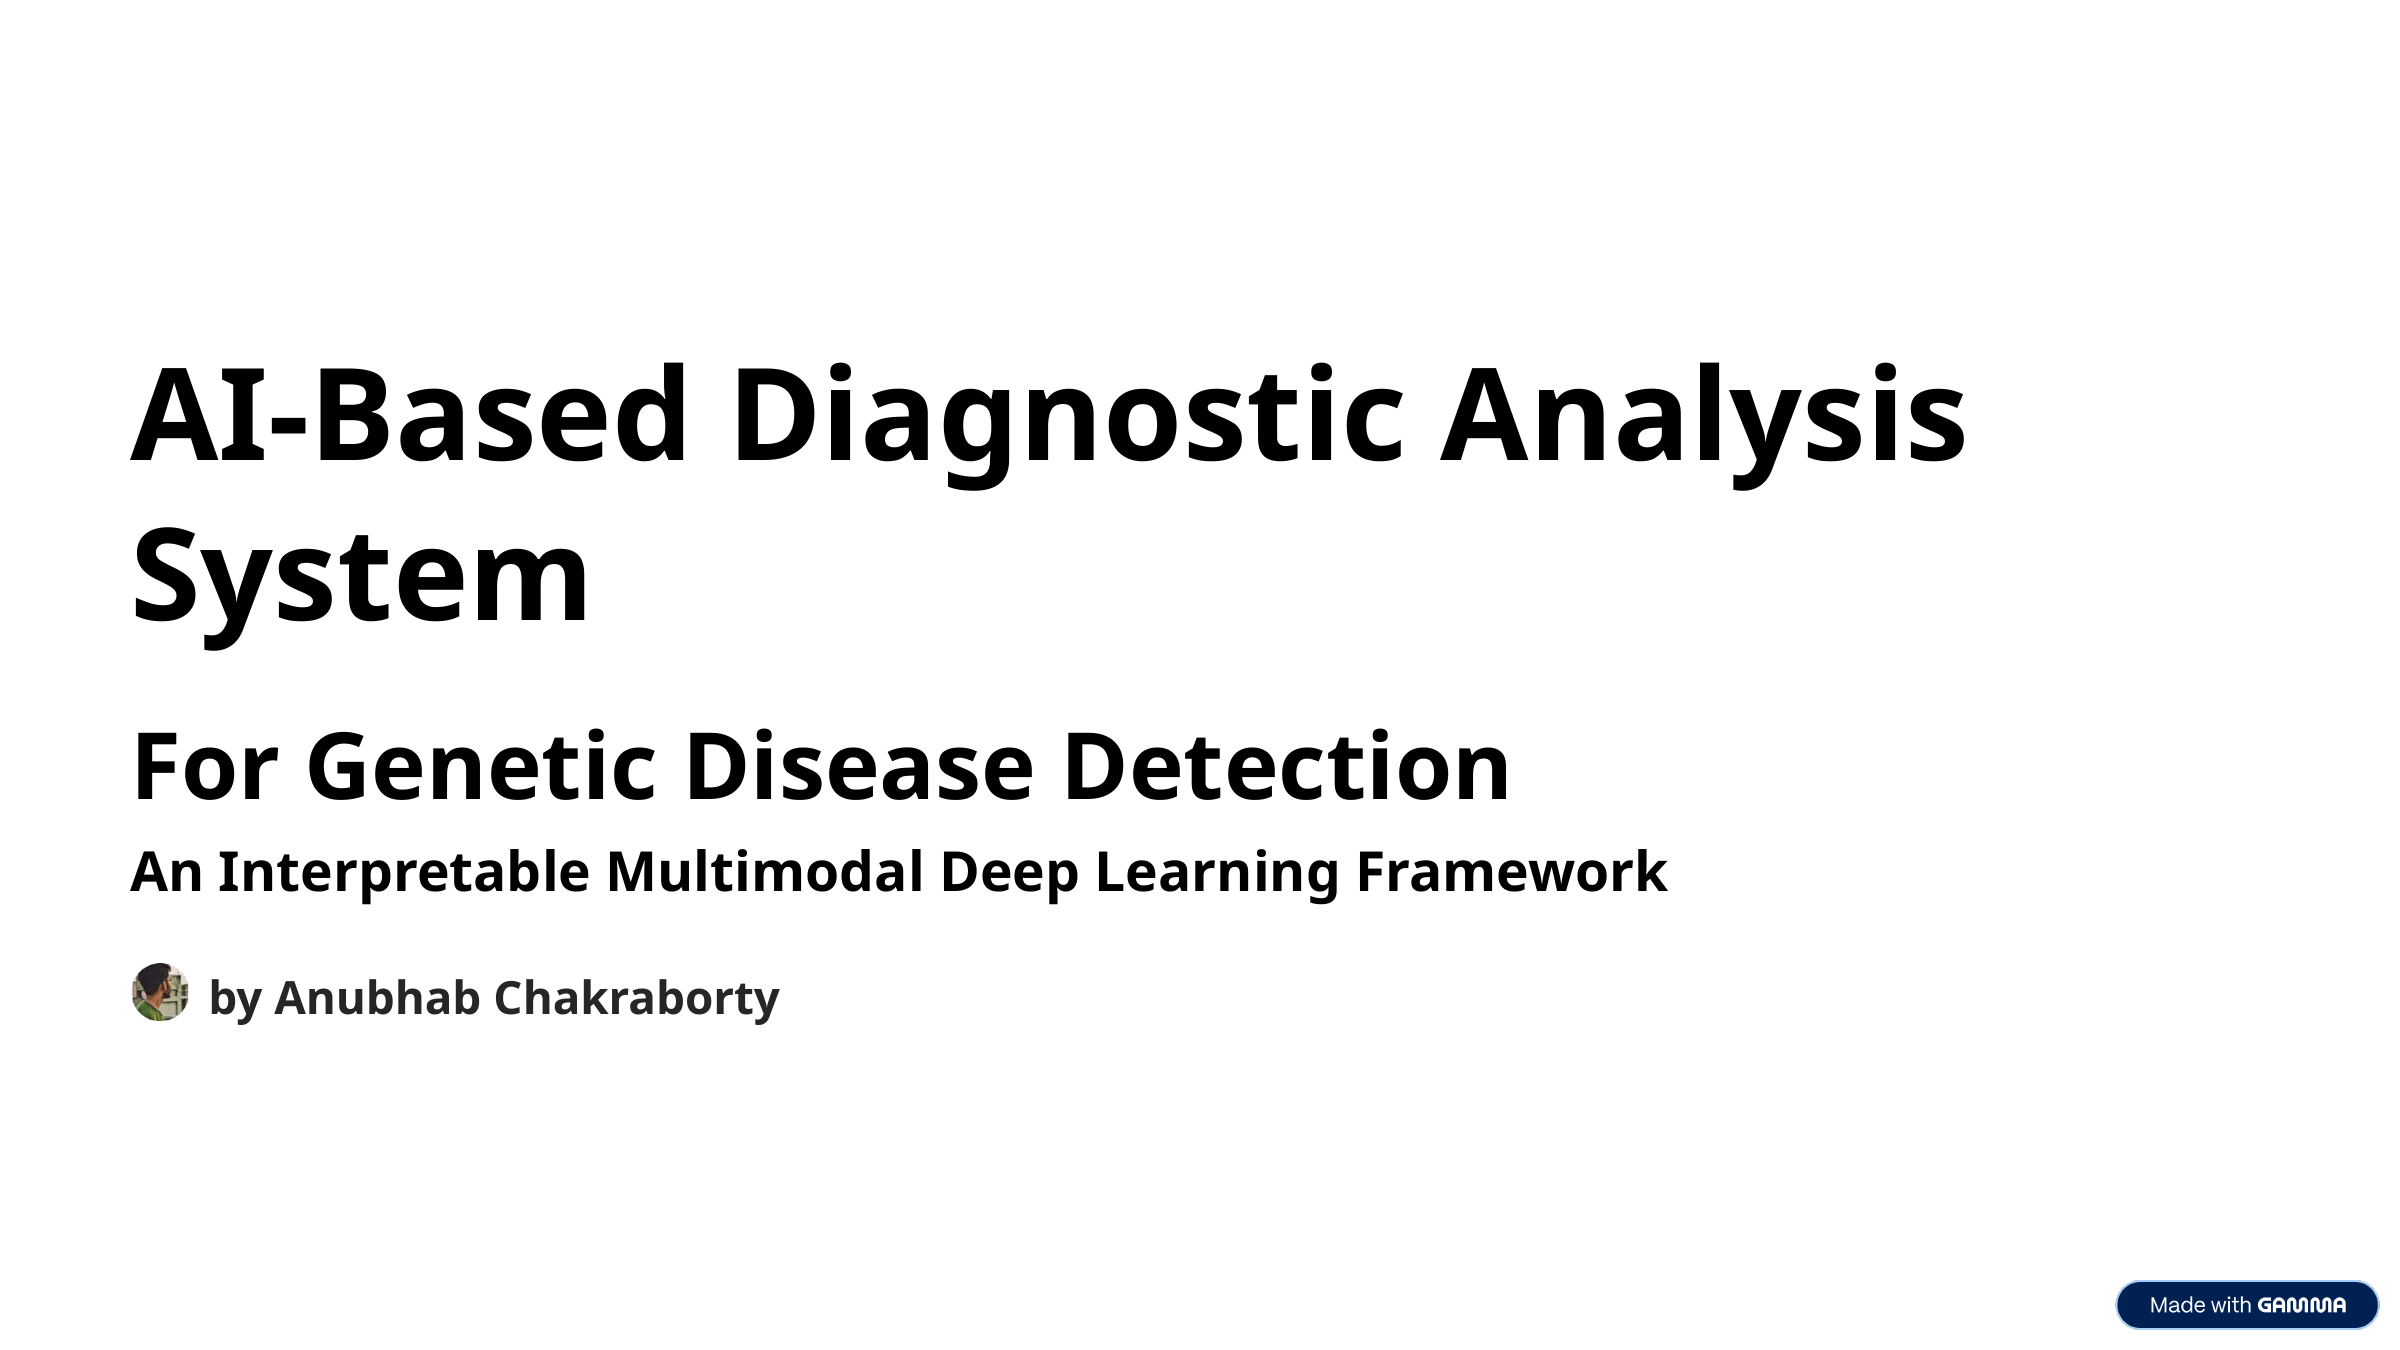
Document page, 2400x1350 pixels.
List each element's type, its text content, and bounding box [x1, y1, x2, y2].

text_box For Genetic Disease Detection [130, 702, 1498, 819]
picture [2106, 1271, 2389, 1339]
text_box by Anubhab Chakraborty [208, 959, 781, 1025]
picture [131, 963, 189, 1021]
text_box An Interpretable Multimodal Deep Learning Framework [130, 833, 1621, 904]
text_box AI-Based Diagnostic Analysis System [130, 325, 2270, 647]
